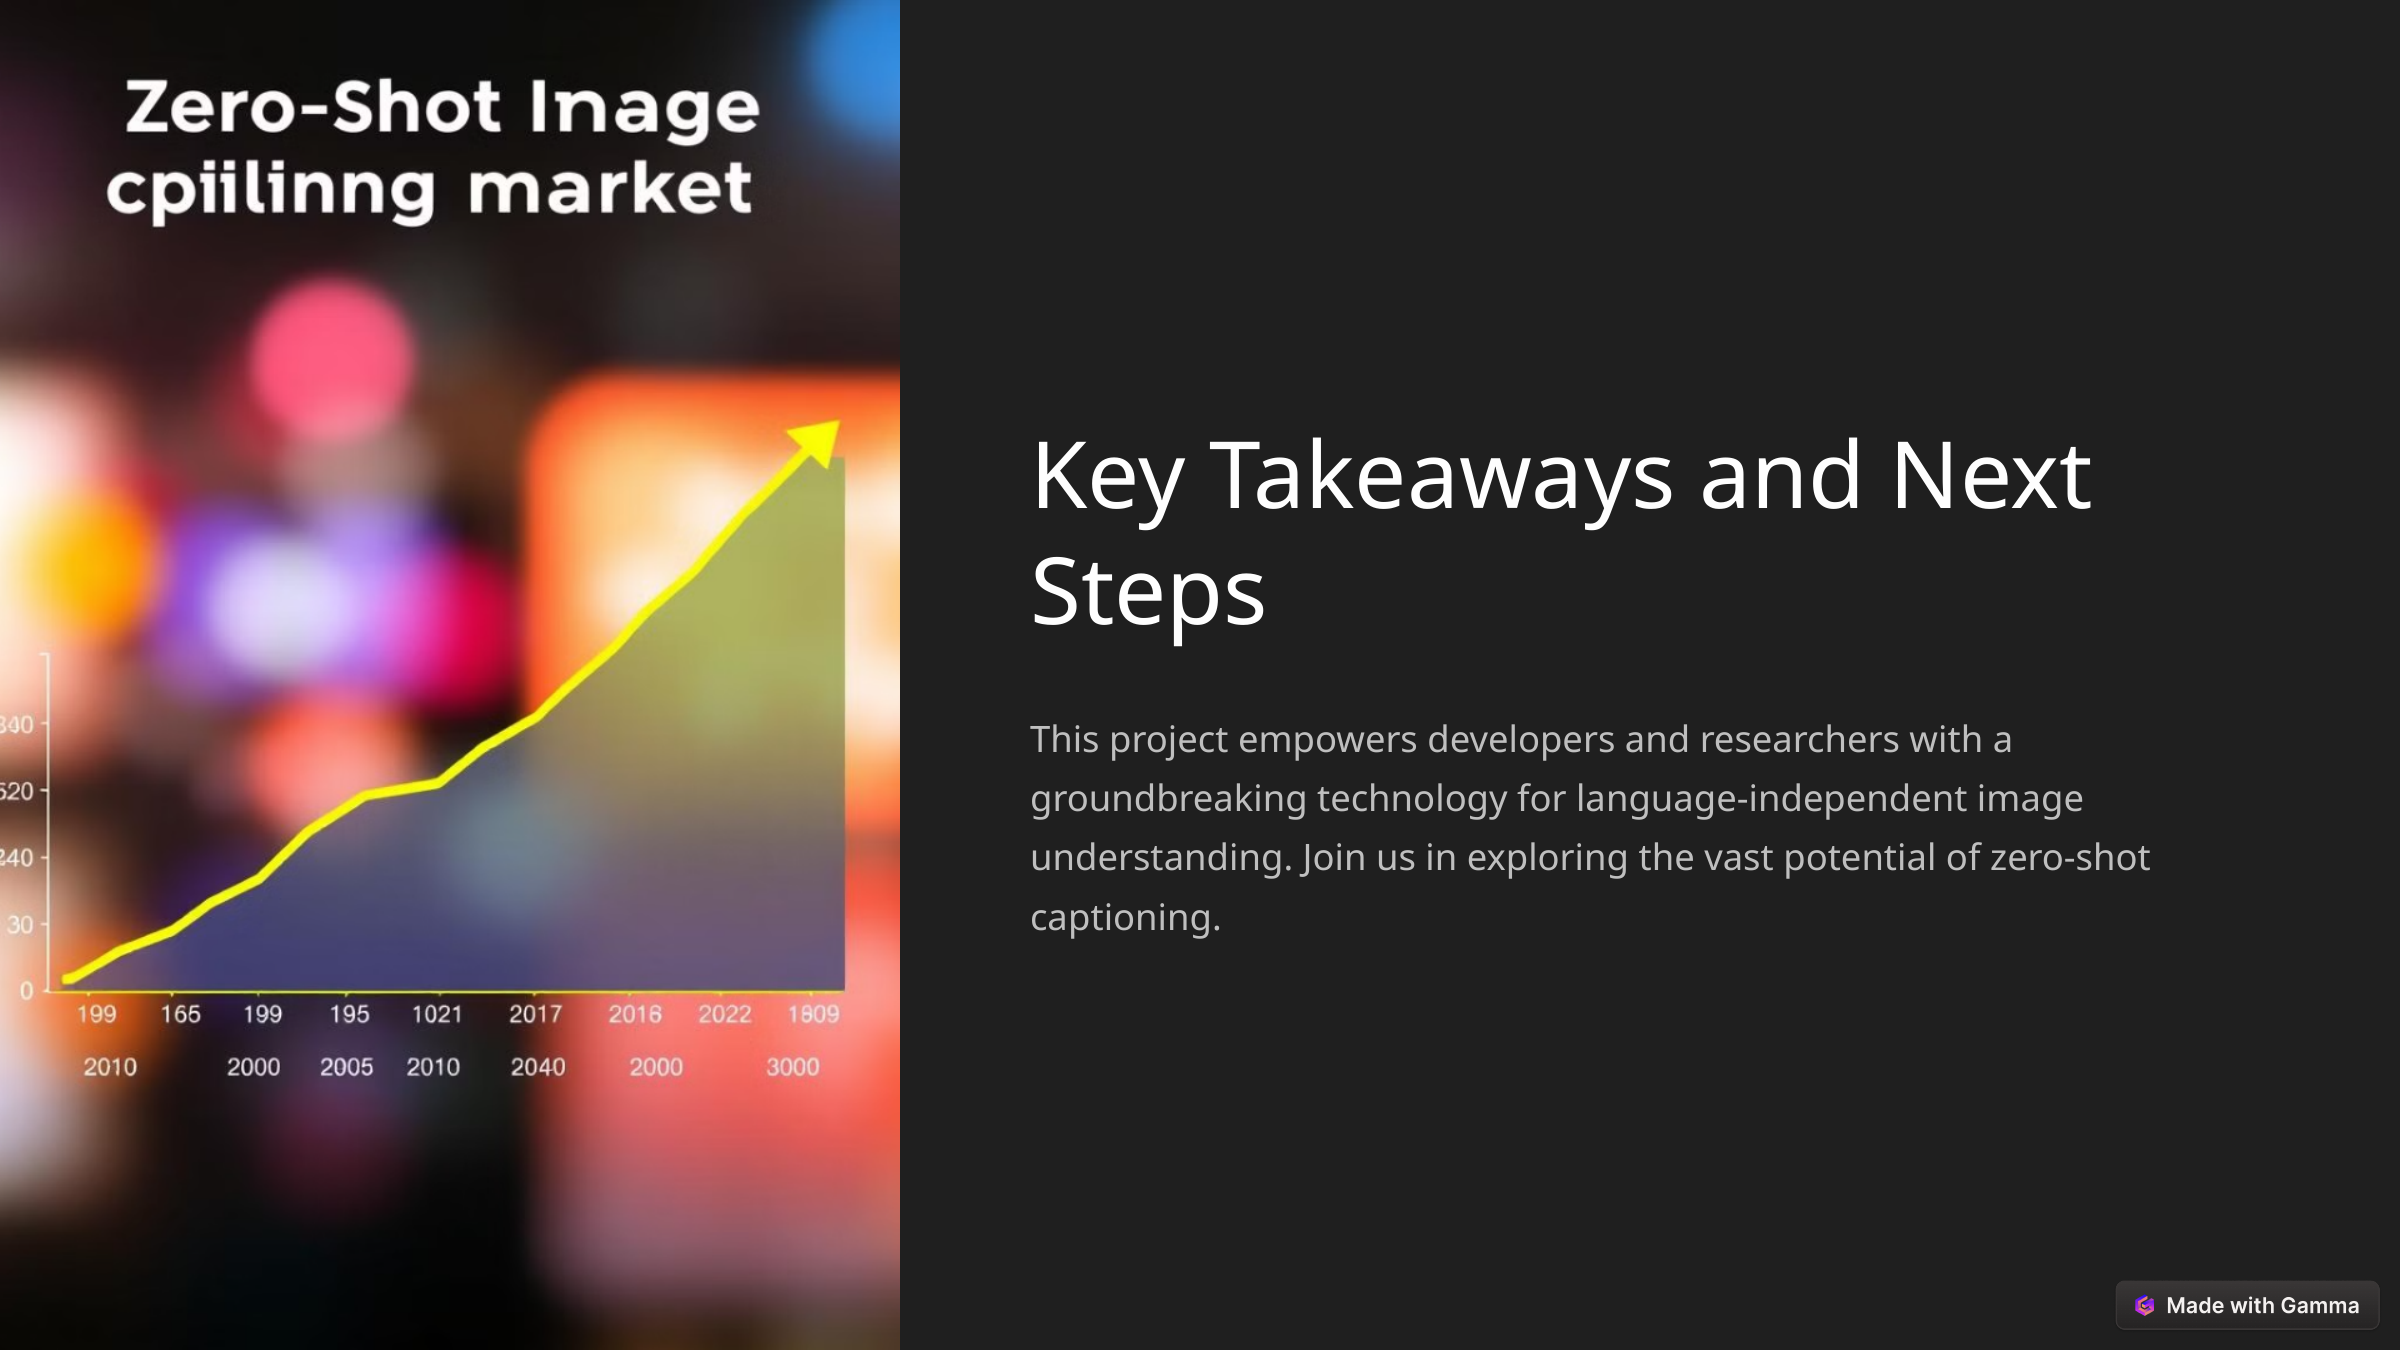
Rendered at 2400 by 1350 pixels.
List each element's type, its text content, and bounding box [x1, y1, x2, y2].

text_box Key Takeaways and Next Steps [1030, 411, 2270, 645]
picture [2106, 1271, 2389, 1339]
picture [0, 0, 900, 1350]
text_box This project empowers developers and researchers with a groundbreaking technology for language-independent image understanding. Join us in exploring the vast potential of zero-shot captioning. [1030, 700, 2270, 939]
